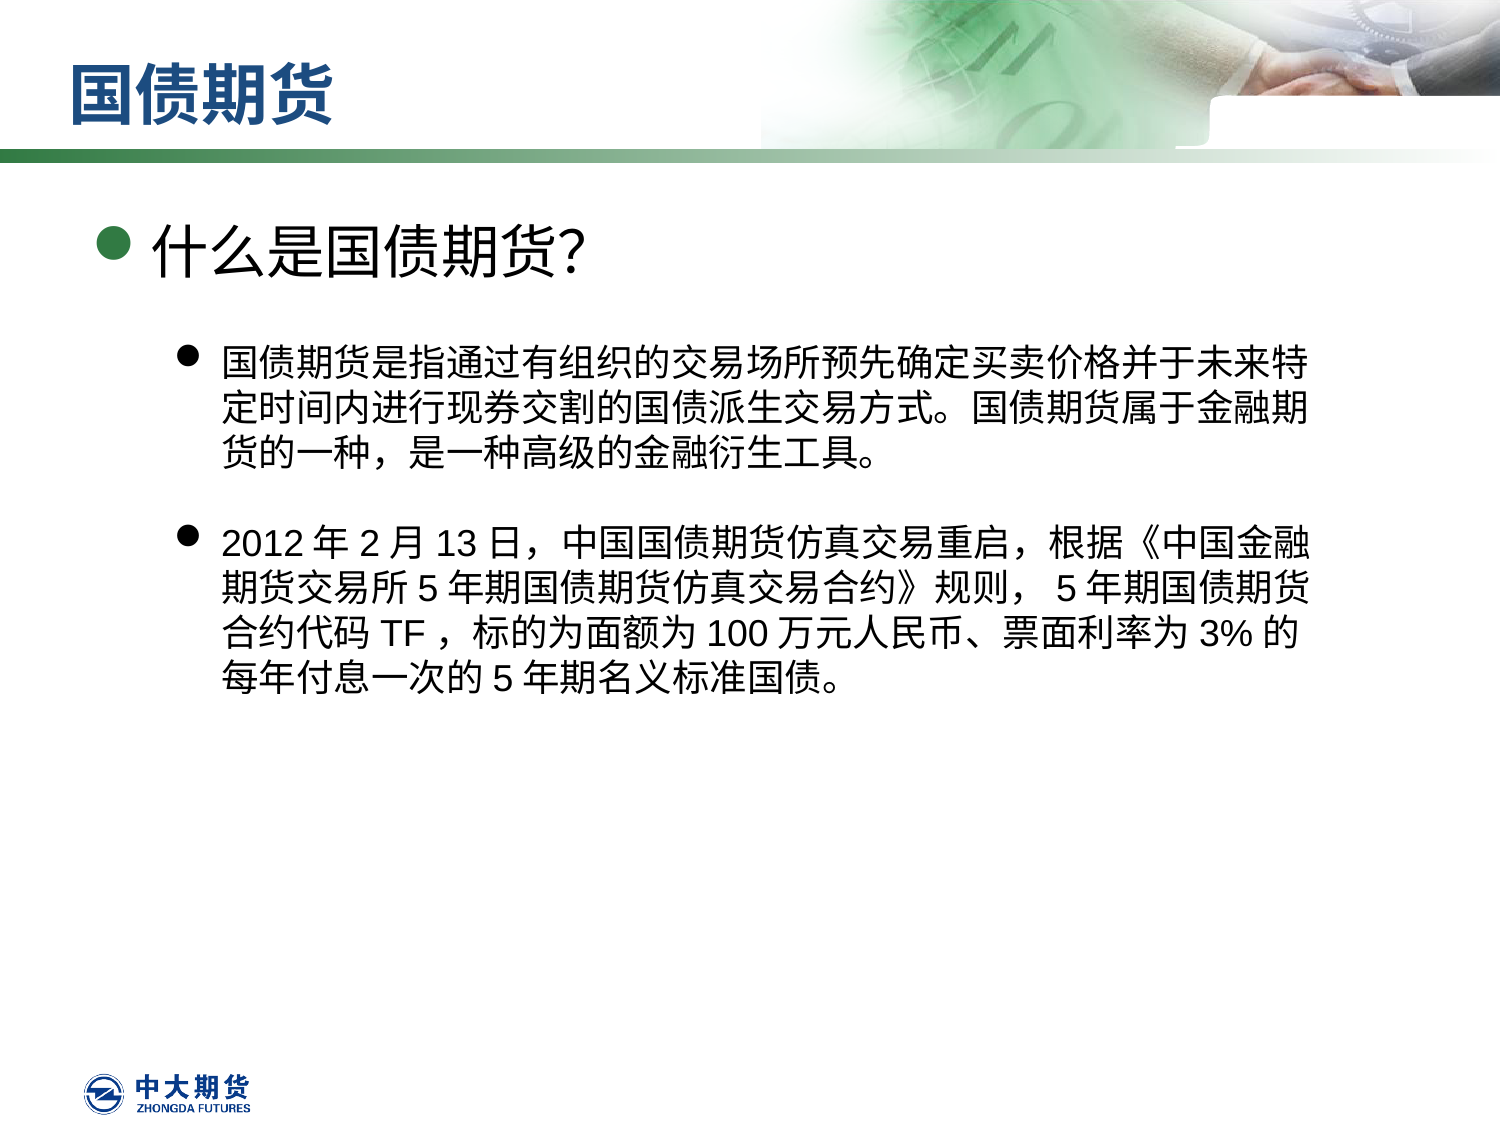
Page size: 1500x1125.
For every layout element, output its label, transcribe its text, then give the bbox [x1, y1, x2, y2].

picture [82, 1057, 258, 1125]
list 什么是国债期货？ [76, 208, 1427, 1038]
picture [761, 0, 1500, 150]
text_box 国债期货是指通过有组织的交易场所预先确定买卖价格并于未来特定时间内进行现券交割的国债派生交易方式。国债期货属于金融期货的一种，是一种高级的金融衍生工具。 2012年2月13日，中国国债期货仿真交易重启，根据《中国金融期货交易所5年期国债期货仿真交易合约》规则，5年期国债期货合约代码TF，标的为面额为100万元人民币、票面利率为3%的每年付息一次的5年期名义标准国债。 [159, 331, 1329, 707]
title 国债期货 [53, 42, 1187, 143]
